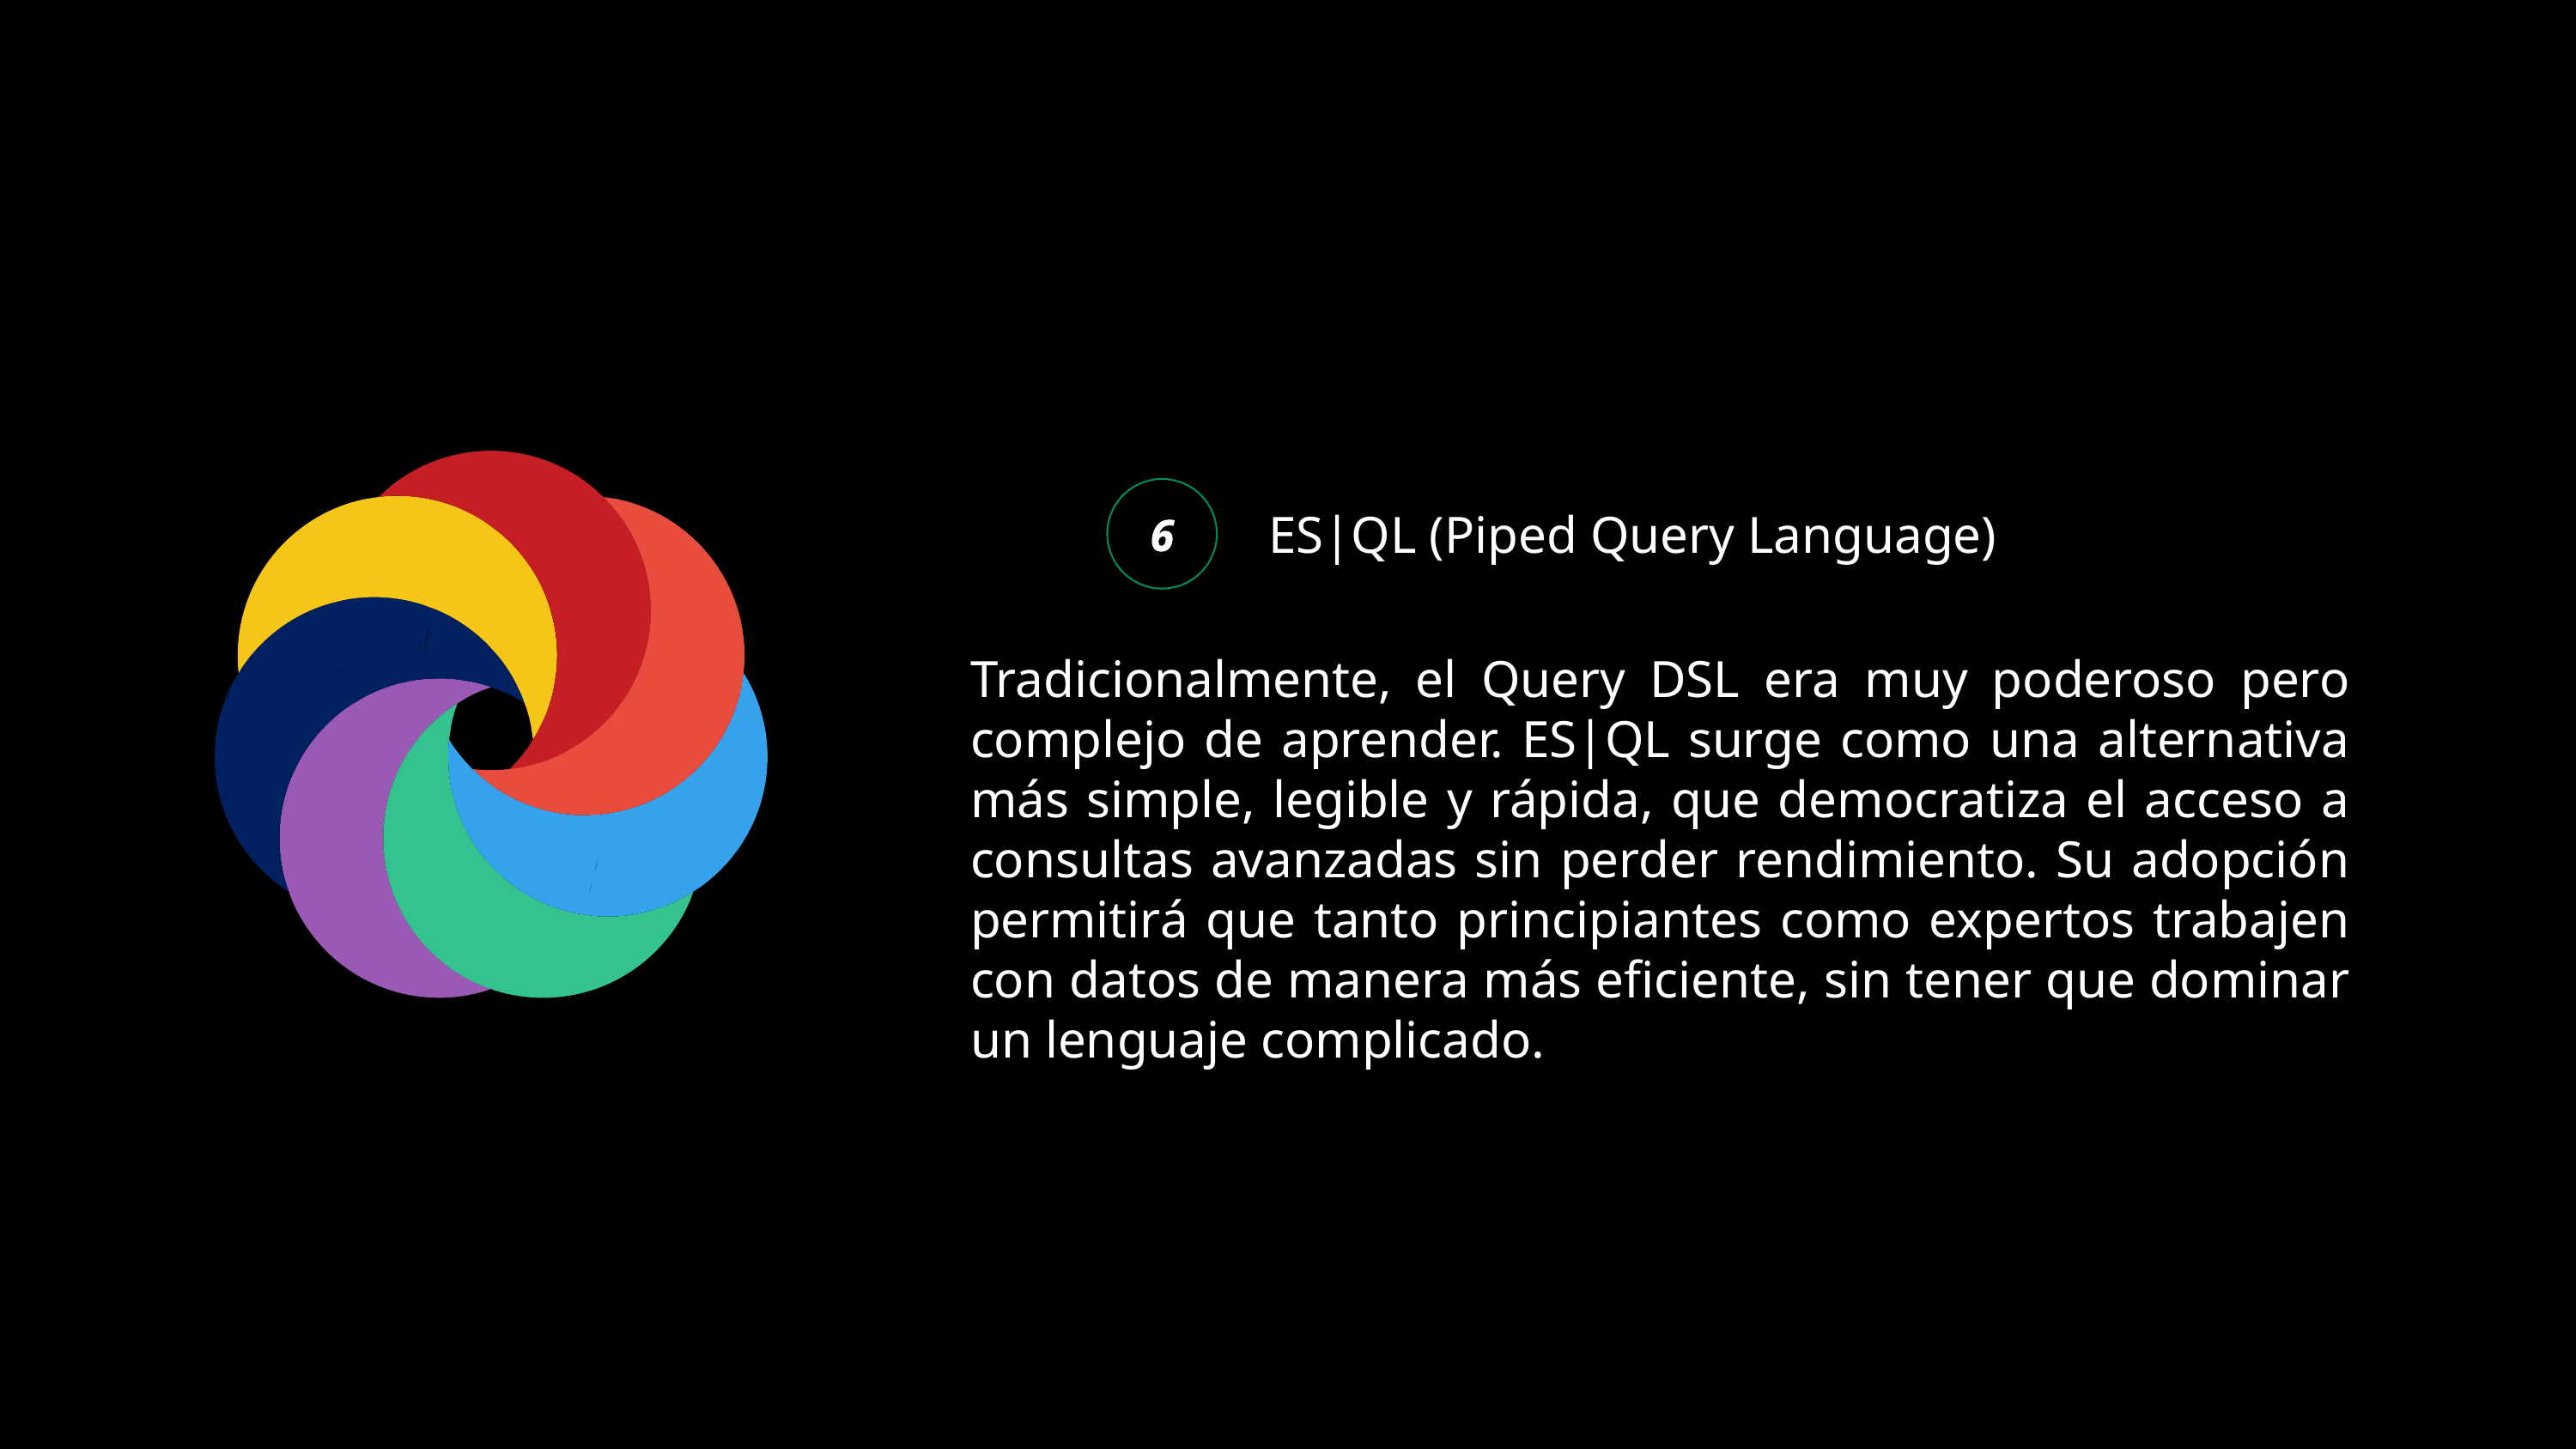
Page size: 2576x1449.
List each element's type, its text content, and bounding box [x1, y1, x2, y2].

text_box 6 [1105, 476, 1219, 591]
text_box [214, 450, 769, 998]
text_box Tradicionalmente, el Query DSL era muy poderoso pero complejo de aprender. ES|QL surge como una alternativa más simple, legible y rápida, que democratiza el acceso a consultas avanzadas sin perder rendimiento. Su adopción permitirá que tanto principiantes como expertos trabajen con datos de manera más eficiente, sin tener que dominar un lenguaje complicado. [957, 640, 2362, 1075]
text_box ES|QL (Piped Query Language) [1255, 496, 2251, 570]
